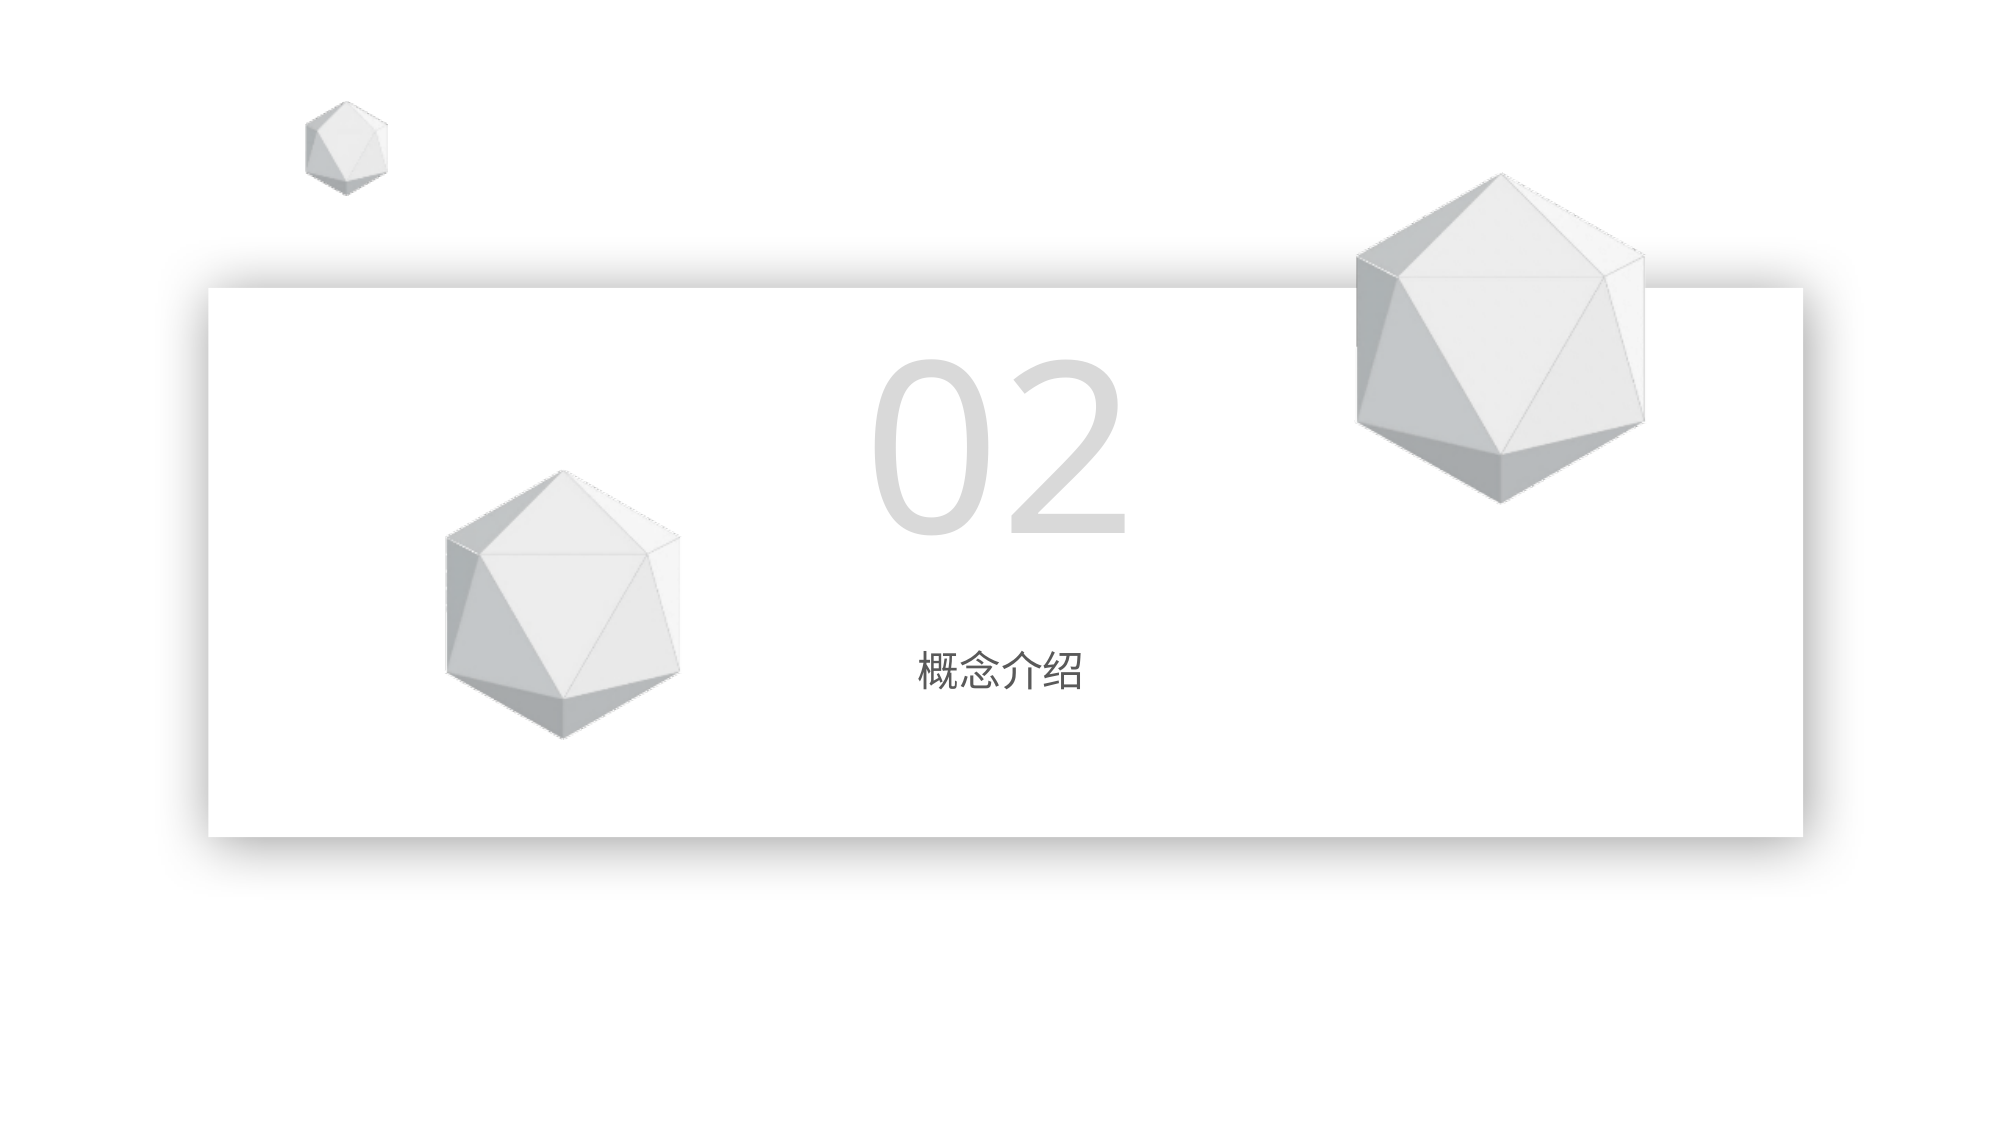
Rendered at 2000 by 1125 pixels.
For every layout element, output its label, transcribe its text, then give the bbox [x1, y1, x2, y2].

text_box 02 [848, 286, 1153, 589]
picture [444, 469, 682, 740]
picture [304, 101, 388, 196]
text_box [206, 286, 1805, 839]
picture [1353, 172, 1647, 506]
text_box 概念介绍 [848, 645, 1154, 696]
